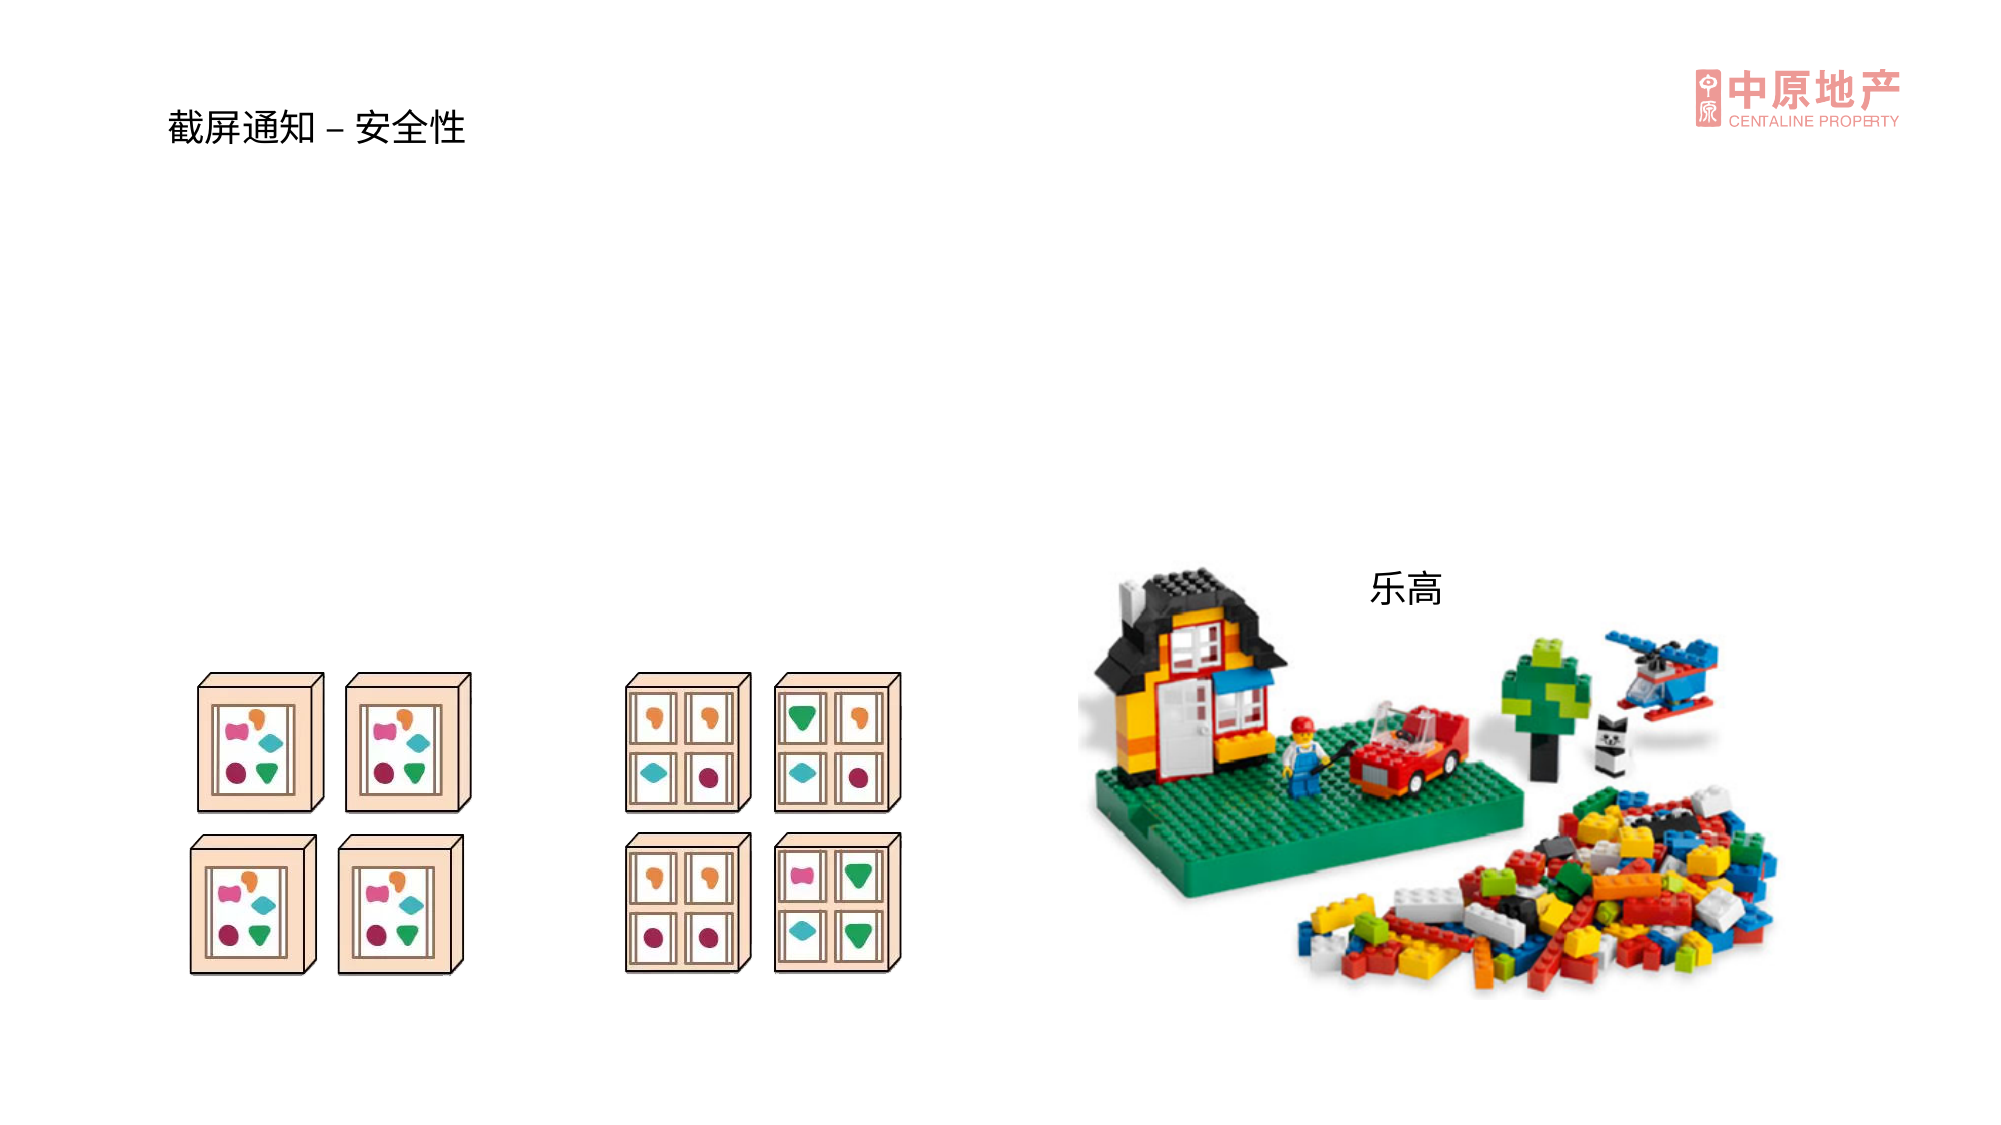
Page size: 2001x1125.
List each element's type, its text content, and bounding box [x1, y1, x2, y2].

picture [180, 657, 915, 980]
picture [1078, 555, 1787, 1000]
text_box [1695, 68, 1900, 128]
text_box 截屏通知 – 安全性 [152, 96, 482, 156]
